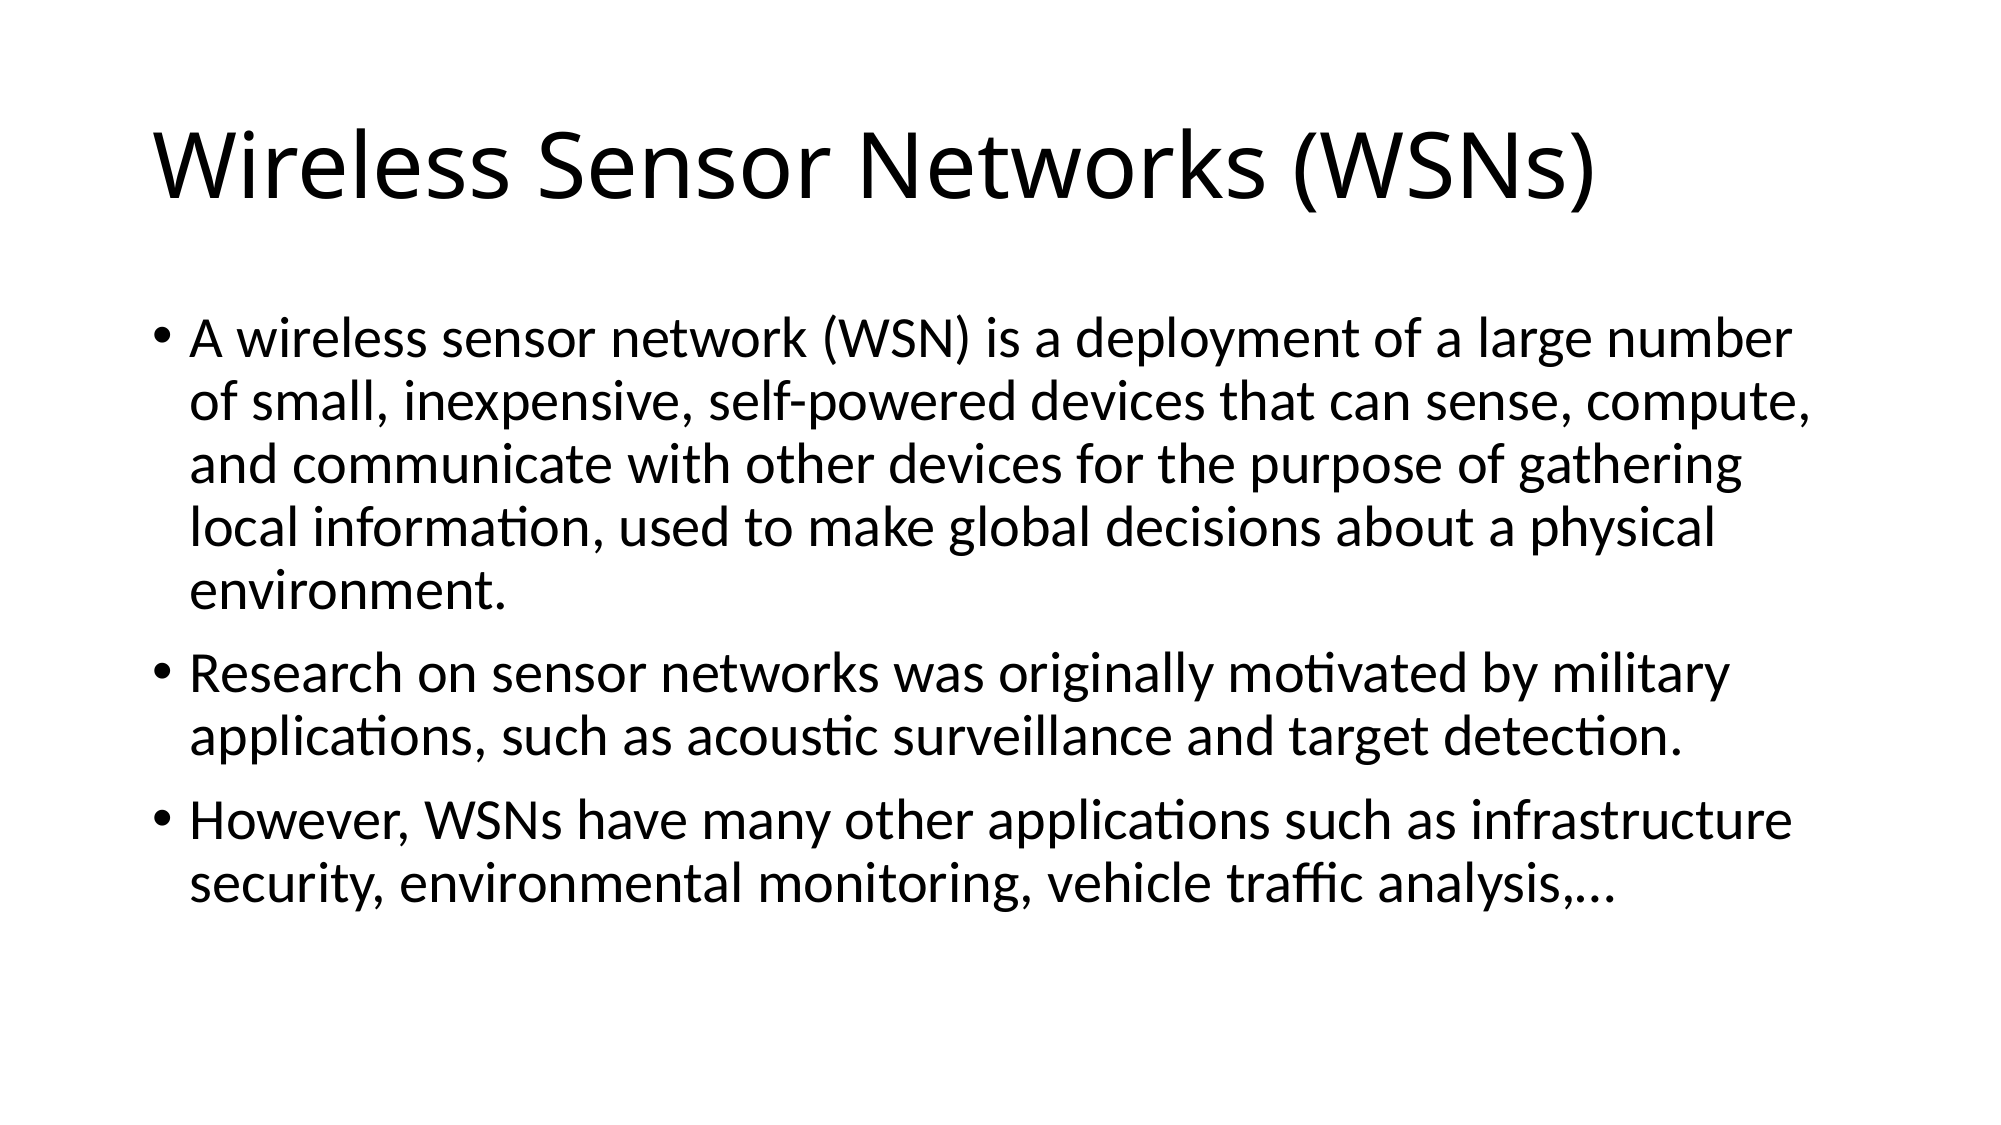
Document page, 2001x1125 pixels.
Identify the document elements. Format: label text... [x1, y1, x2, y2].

list A wireless sensor network (WSN) is a deployment of a large number of small, inexpensive, self-powered devices that can sense, compute, and communicate with other devices for the purpose of gathering local information, used to make global decisions about a physical environment. Research on sensor networks was originally motivated by military applications, such as acoustic surveillance and target detection. However, WSNs have many other applications such as infrastructure security, environmental monitoring, vehicle traffic analysis,… [137, 299, 1863, 1014]
title Wireless Sensor Networks (WSNs) [137, 59, 1863, 278]
